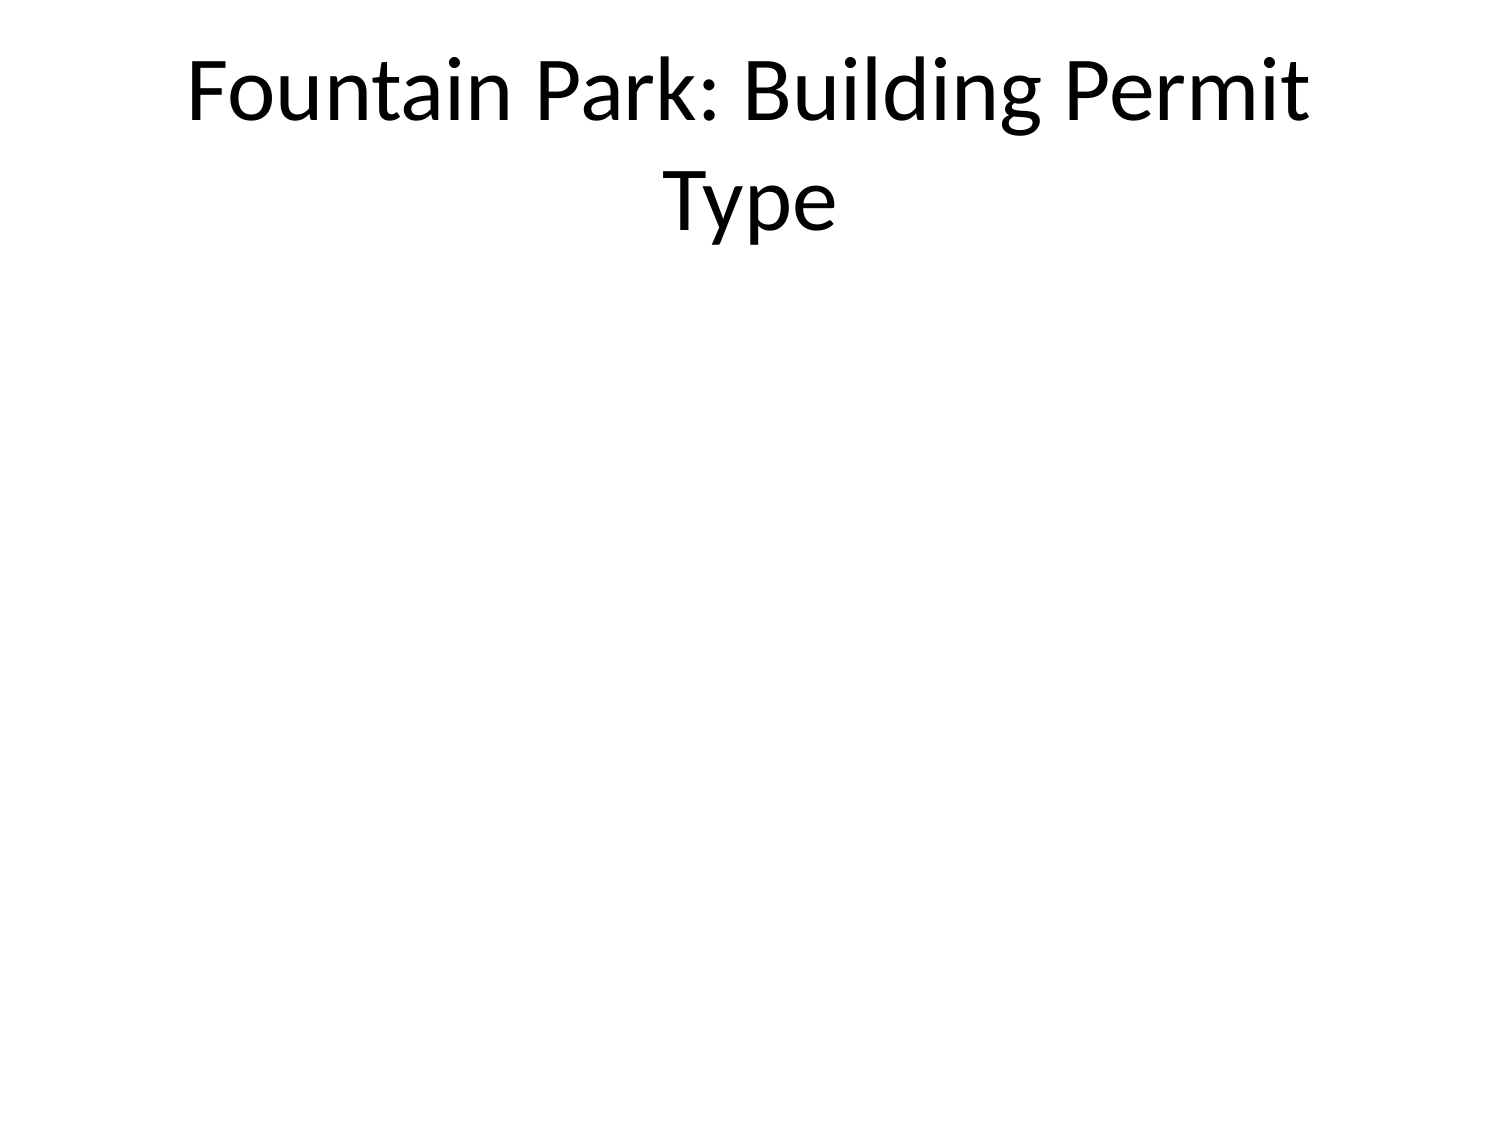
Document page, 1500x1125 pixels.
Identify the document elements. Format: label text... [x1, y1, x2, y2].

title Fountain Park: Building Permit Type [75, 45, 1425, 233]
